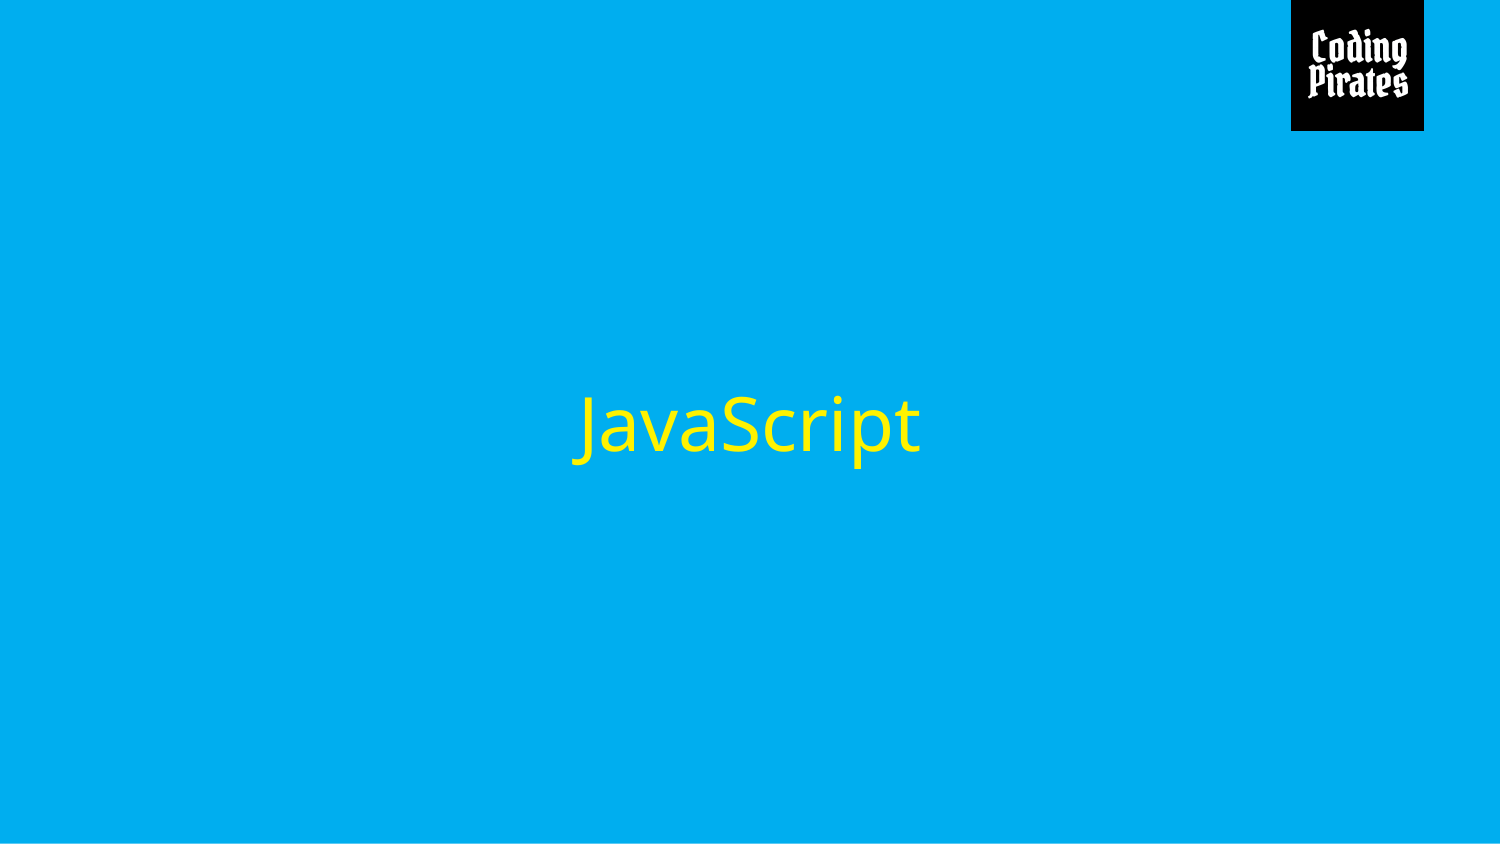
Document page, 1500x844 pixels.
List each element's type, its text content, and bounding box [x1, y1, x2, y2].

picture [1292, 0, 1423, 130]
title JavaScript [51, 352, 1449, 491]
